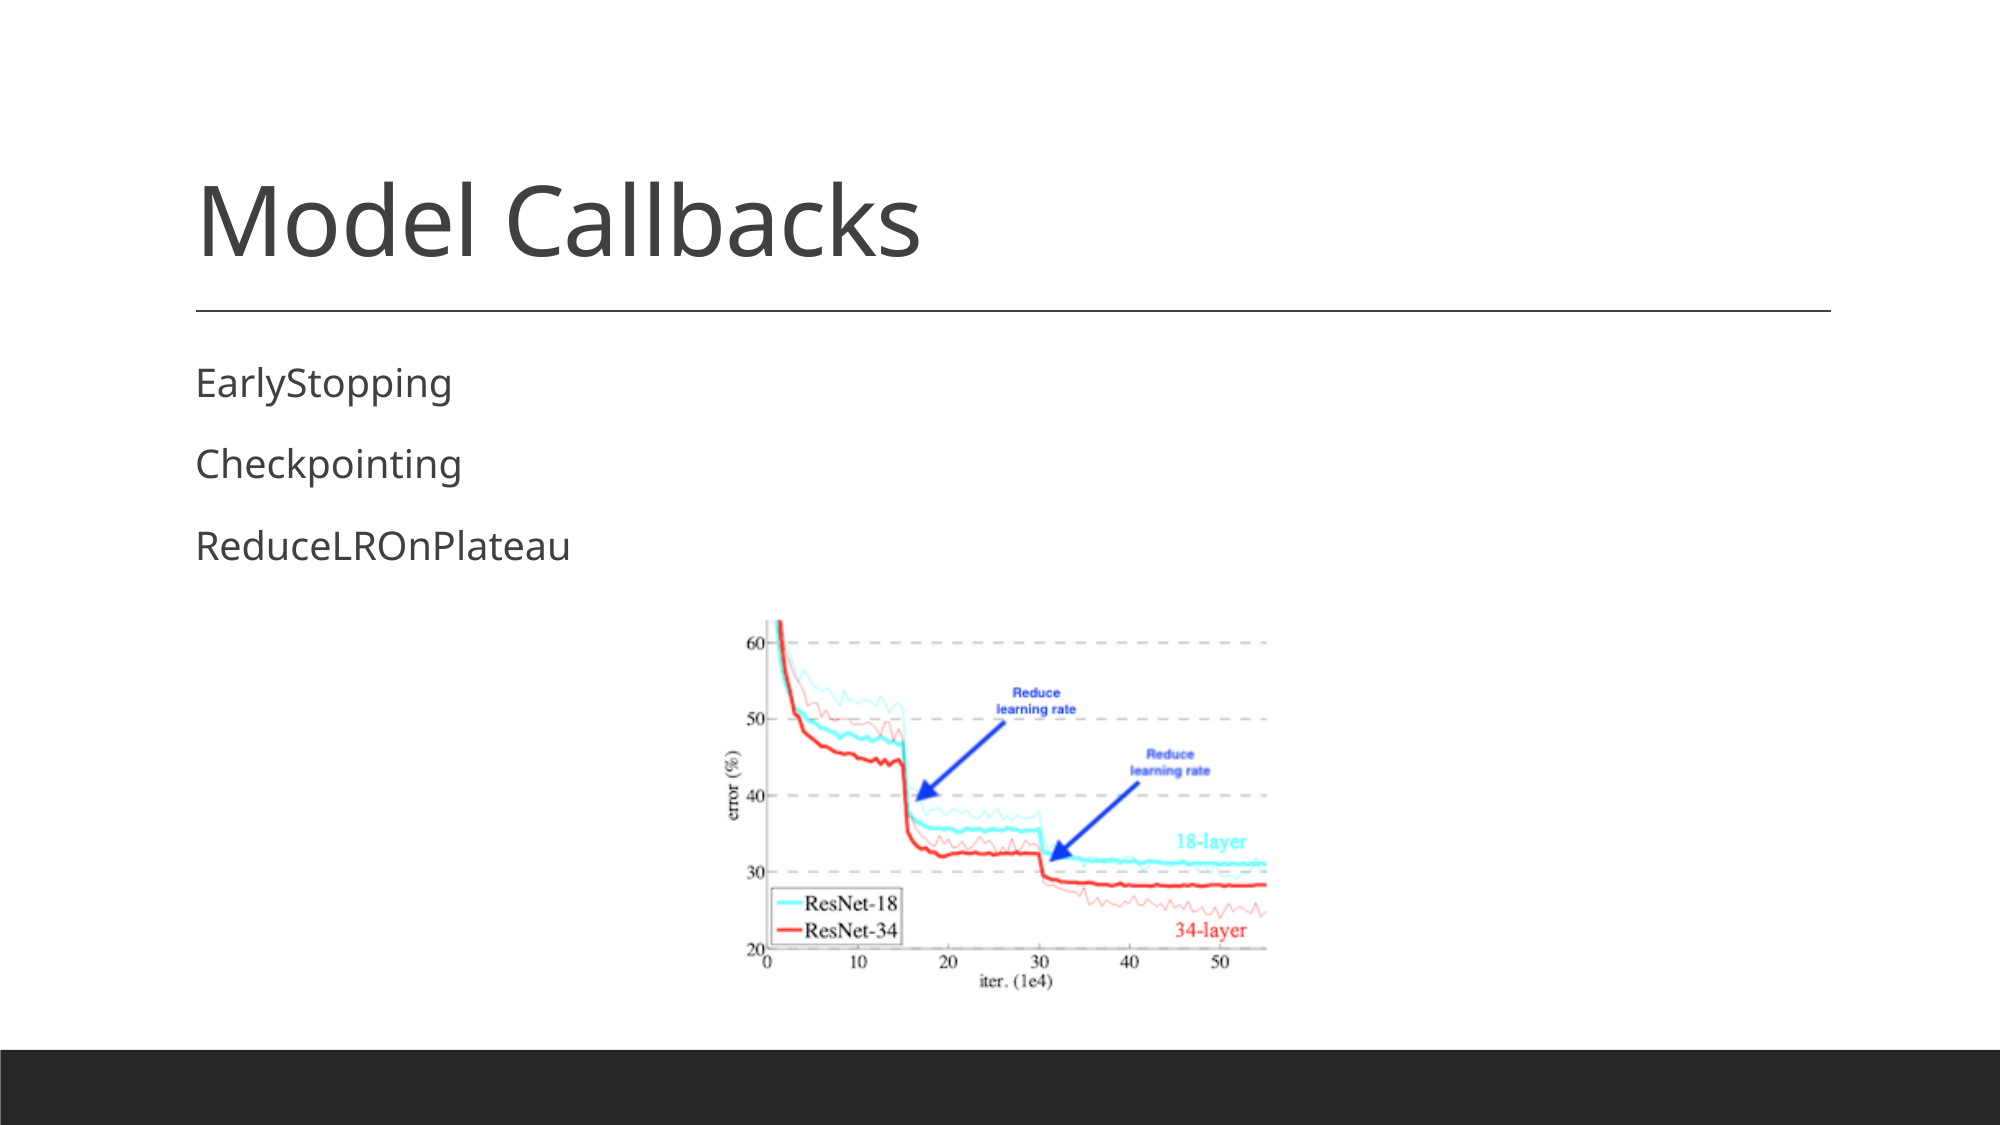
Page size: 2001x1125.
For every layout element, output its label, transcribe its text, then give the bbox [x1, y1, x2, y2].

picture [711, 599, 1289, 998]
list EarlyStopping Checkpointing ReduceLROnPlateau [180, 345, 1830, 963]
title Model Callbacks [180, 47, 1830, 285]
